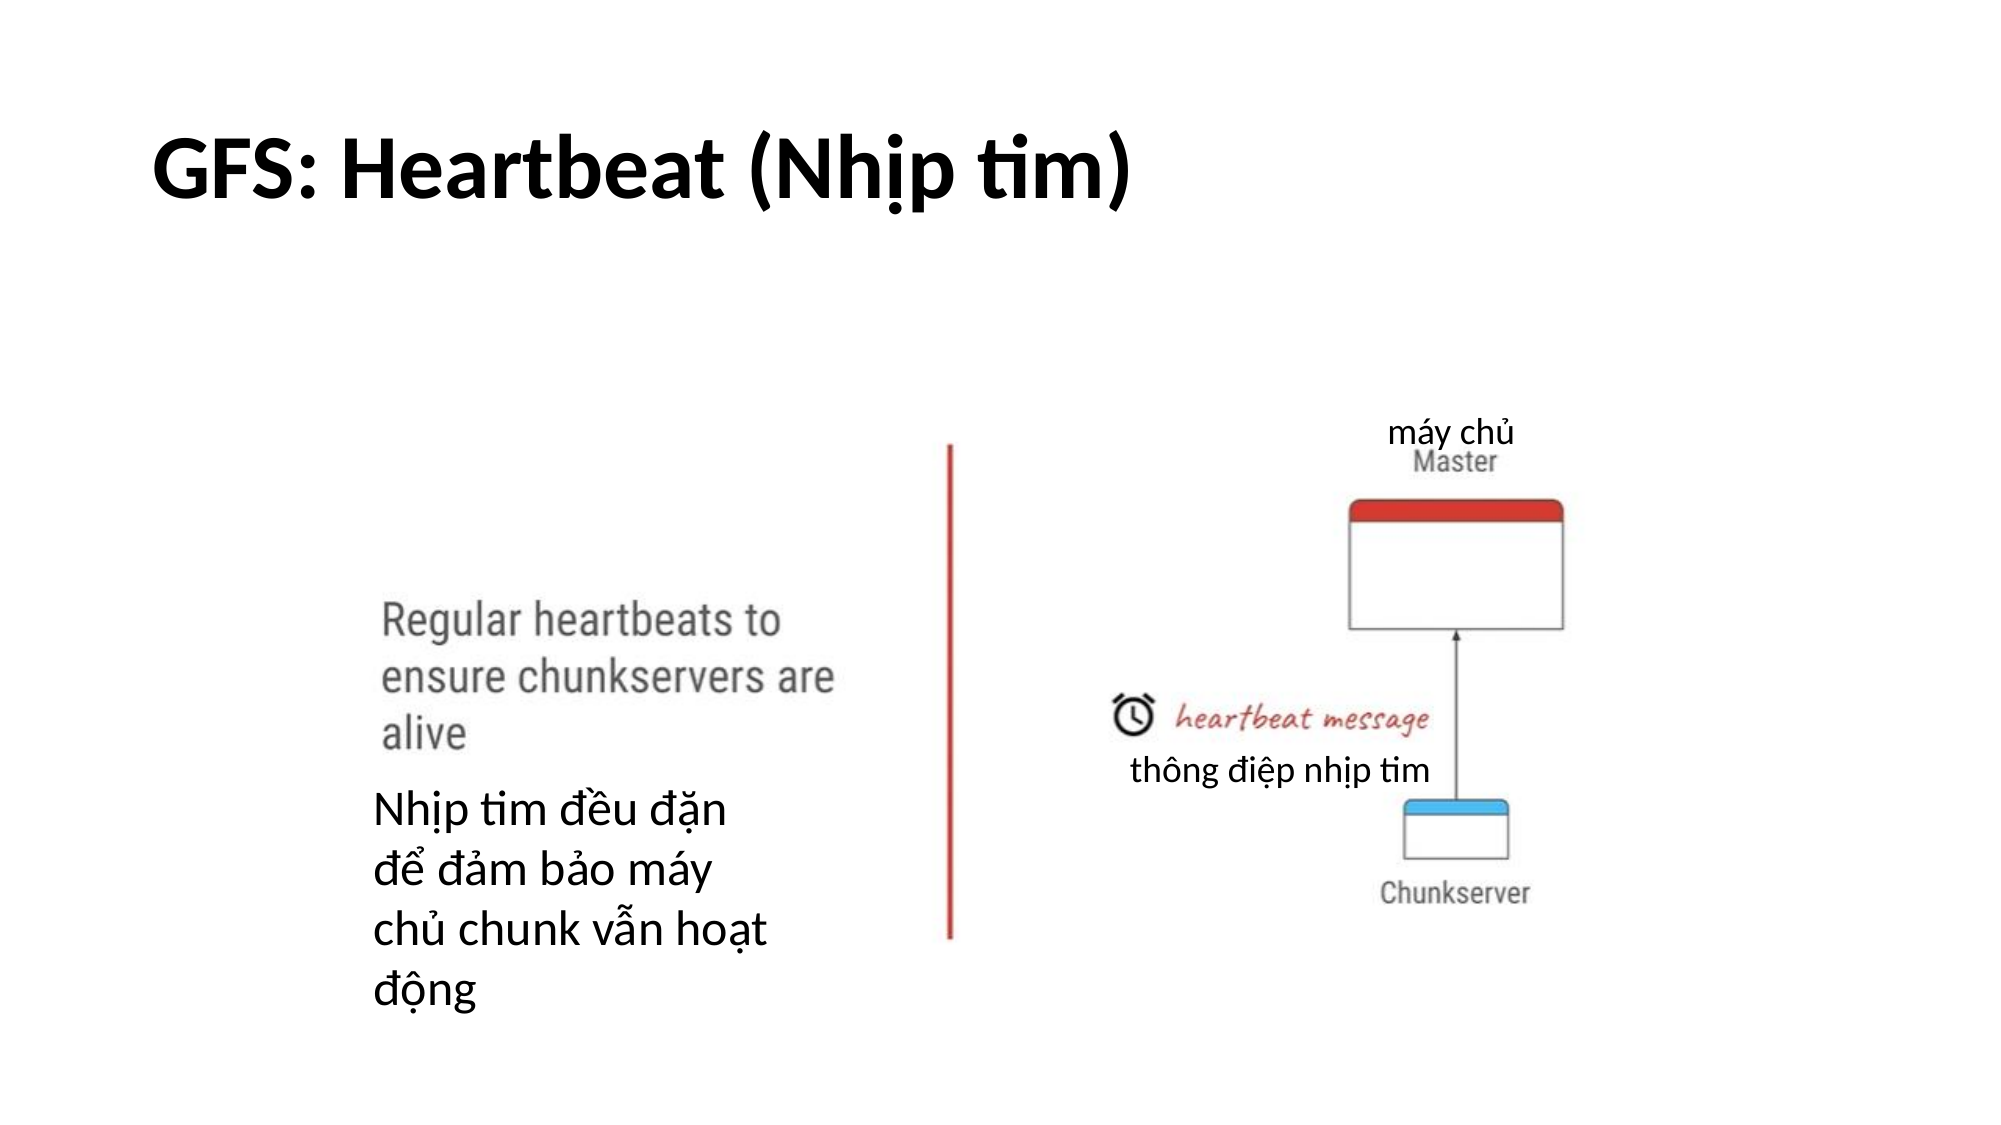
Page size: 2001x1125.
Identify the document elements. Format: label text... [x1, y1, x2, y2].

text_box Nhịp tim đều đặn để đảm bảo máy chủ chunk vẫn hoạt động [358, 971, 801, 1023]
title GFS: Heartbeat (Nhịp tim) [137, 59, 1863, 278]
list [358, 342, 1642, 971]
